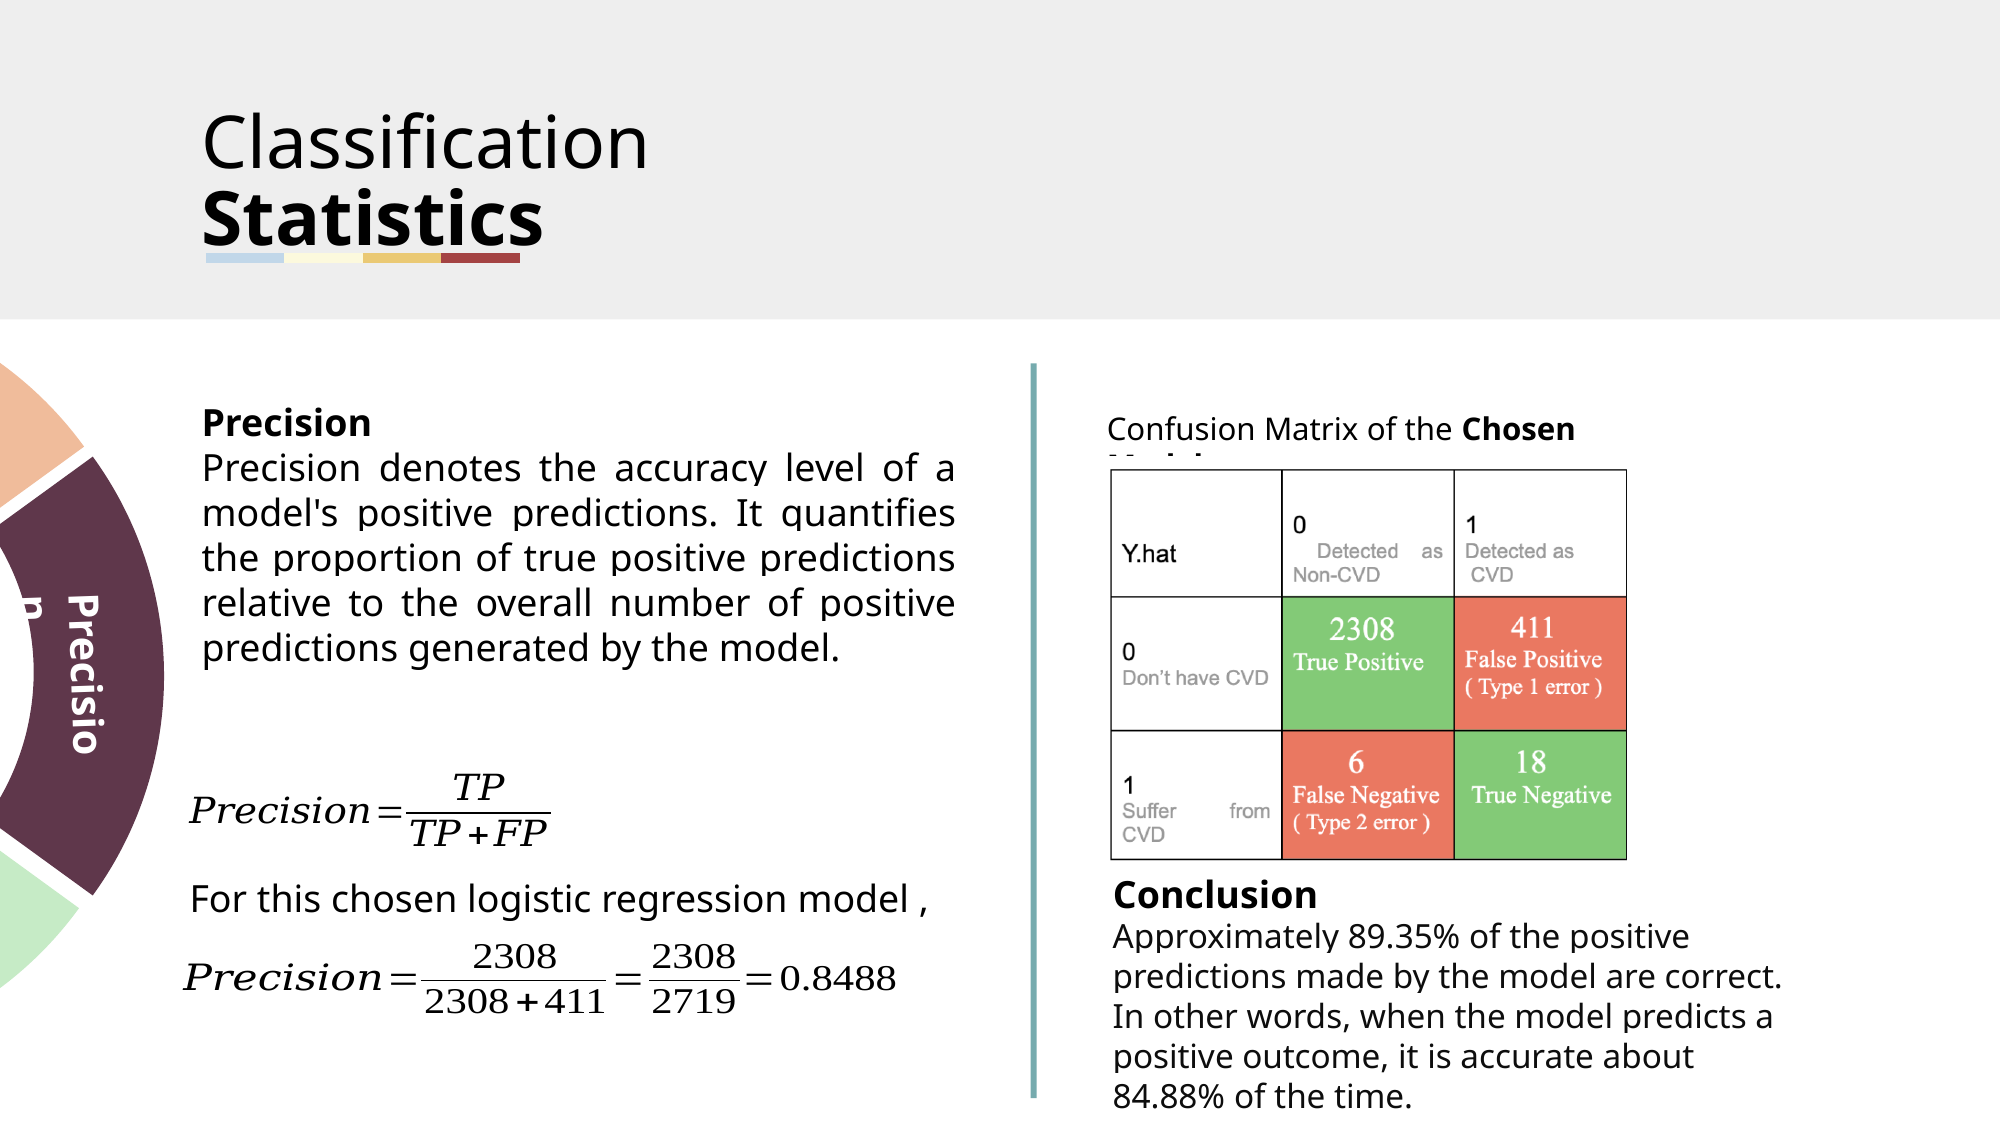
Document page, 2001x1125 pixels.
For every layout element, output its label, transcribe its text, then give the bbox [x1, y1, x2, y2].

text_box Approximately 89.35% of the positive predictions made by the model are correct. In other words, when the model predicts a positive outcome, it is accurate about 84.88% of the time. [1098, 907, 1806, 1123]
text_box Conclusion [1098, 863, 1374, 924]
text_box Precision Precision denotes the accuracy level of a model's positive predictions. It quantifies the proportion of true positive predictions relative to the overall number of positive predictions generated by the model. [186, 391, 972, 767]
text_box [1029, 362, 1038, 1100]
text_box Confusion Matrix of the Chosen Model [1092, 401, 1693, 491]
picture [1101, 456, 1637, 873]
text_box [186, 87, 912, 286]
text_box [0, 0, 2000, 321]
text_box For this chosen logistic regression model , [174, 867, 973, 927]
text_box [0, 293, 163, 1061]
